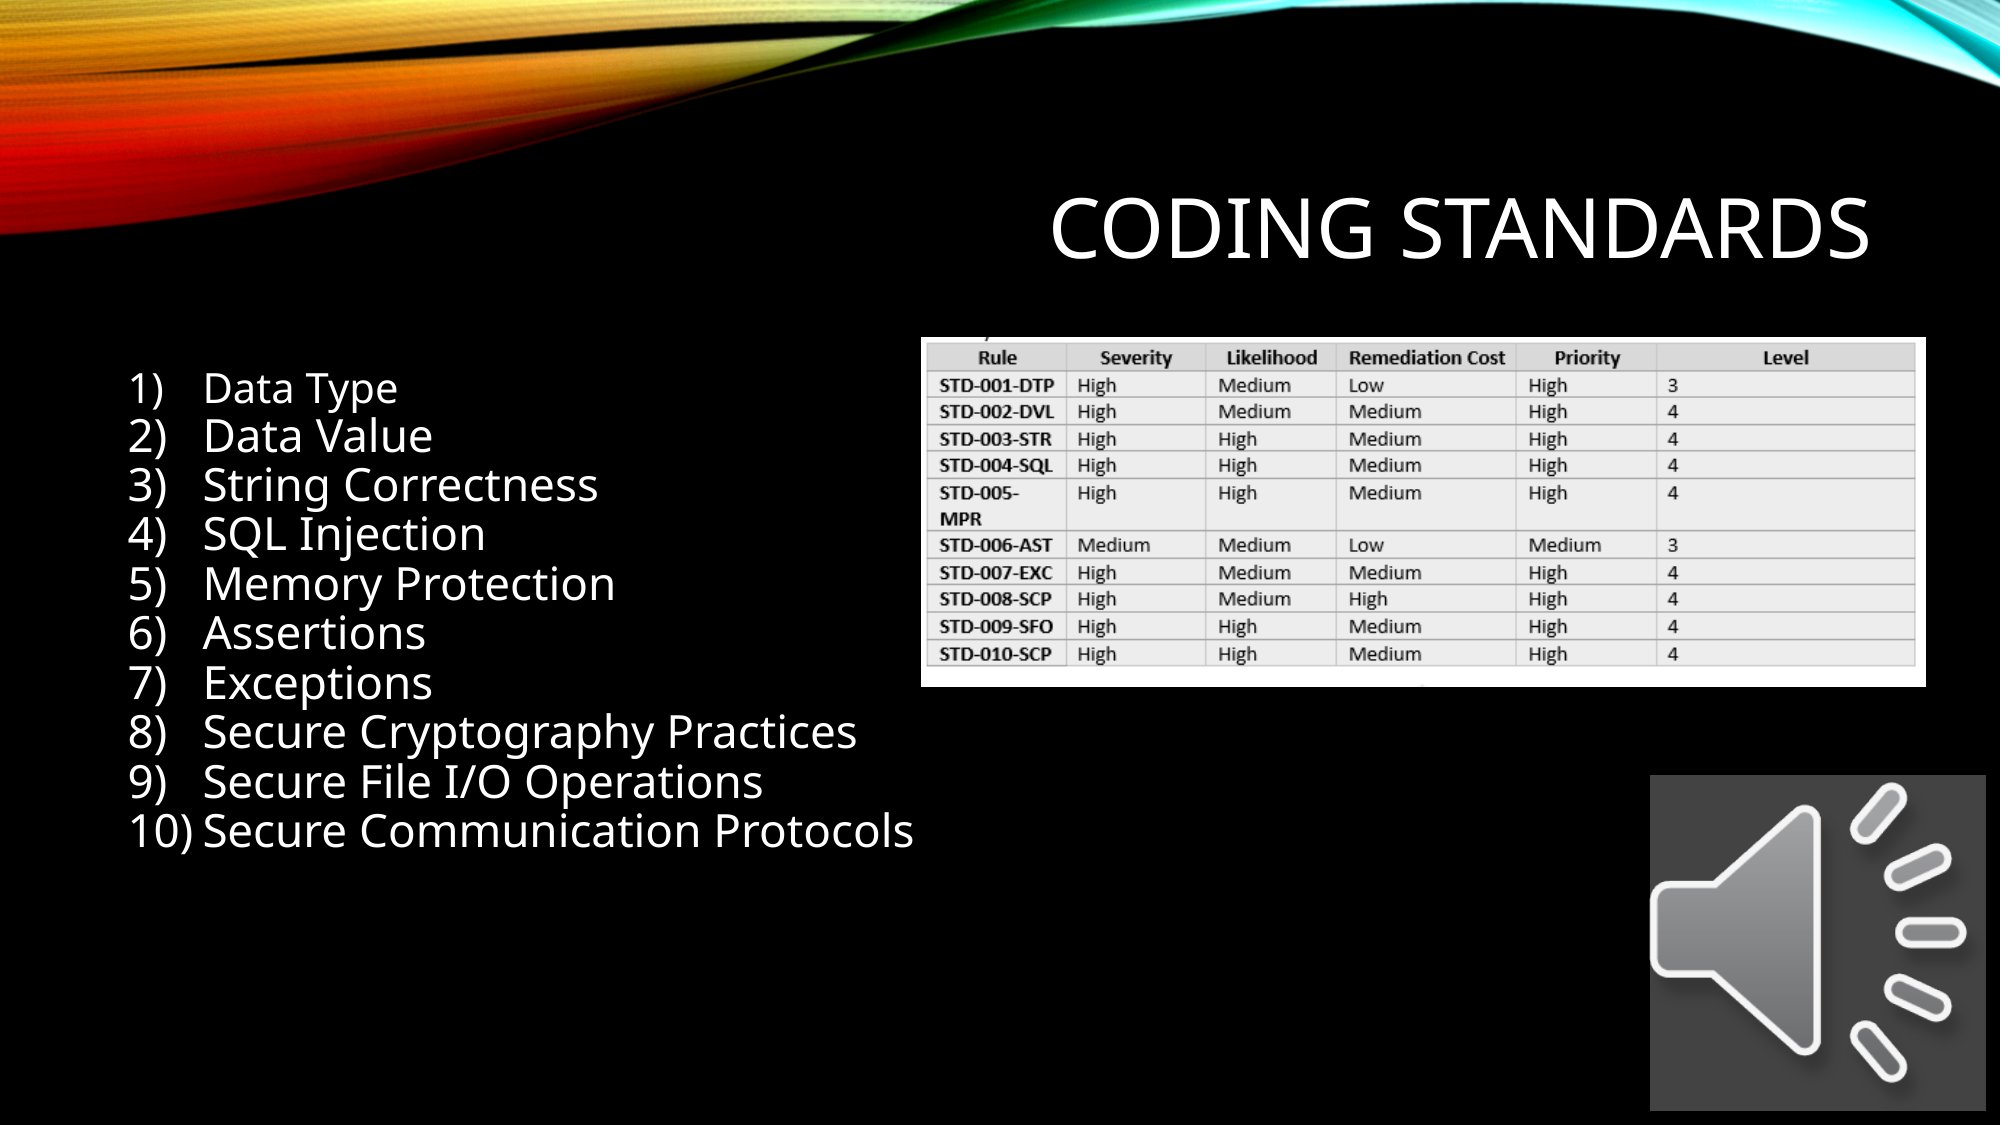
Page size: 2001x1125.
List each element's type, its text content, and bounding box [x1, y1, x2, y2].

title CODING STANDARDS [474, 125, 1888, 338]
list Data Type Data Value String Correctness SQL Injection Memory Protection Assertions Exceptions Secure Cryptography Practices Secure File I/O Operations Secure Communication Protocols [112, 360, 1888, 1021]
picture [0, 0, 2000, 237]
picture [1648, 773, 1987, 1112]
picture [921, 337, 1926, 687]
